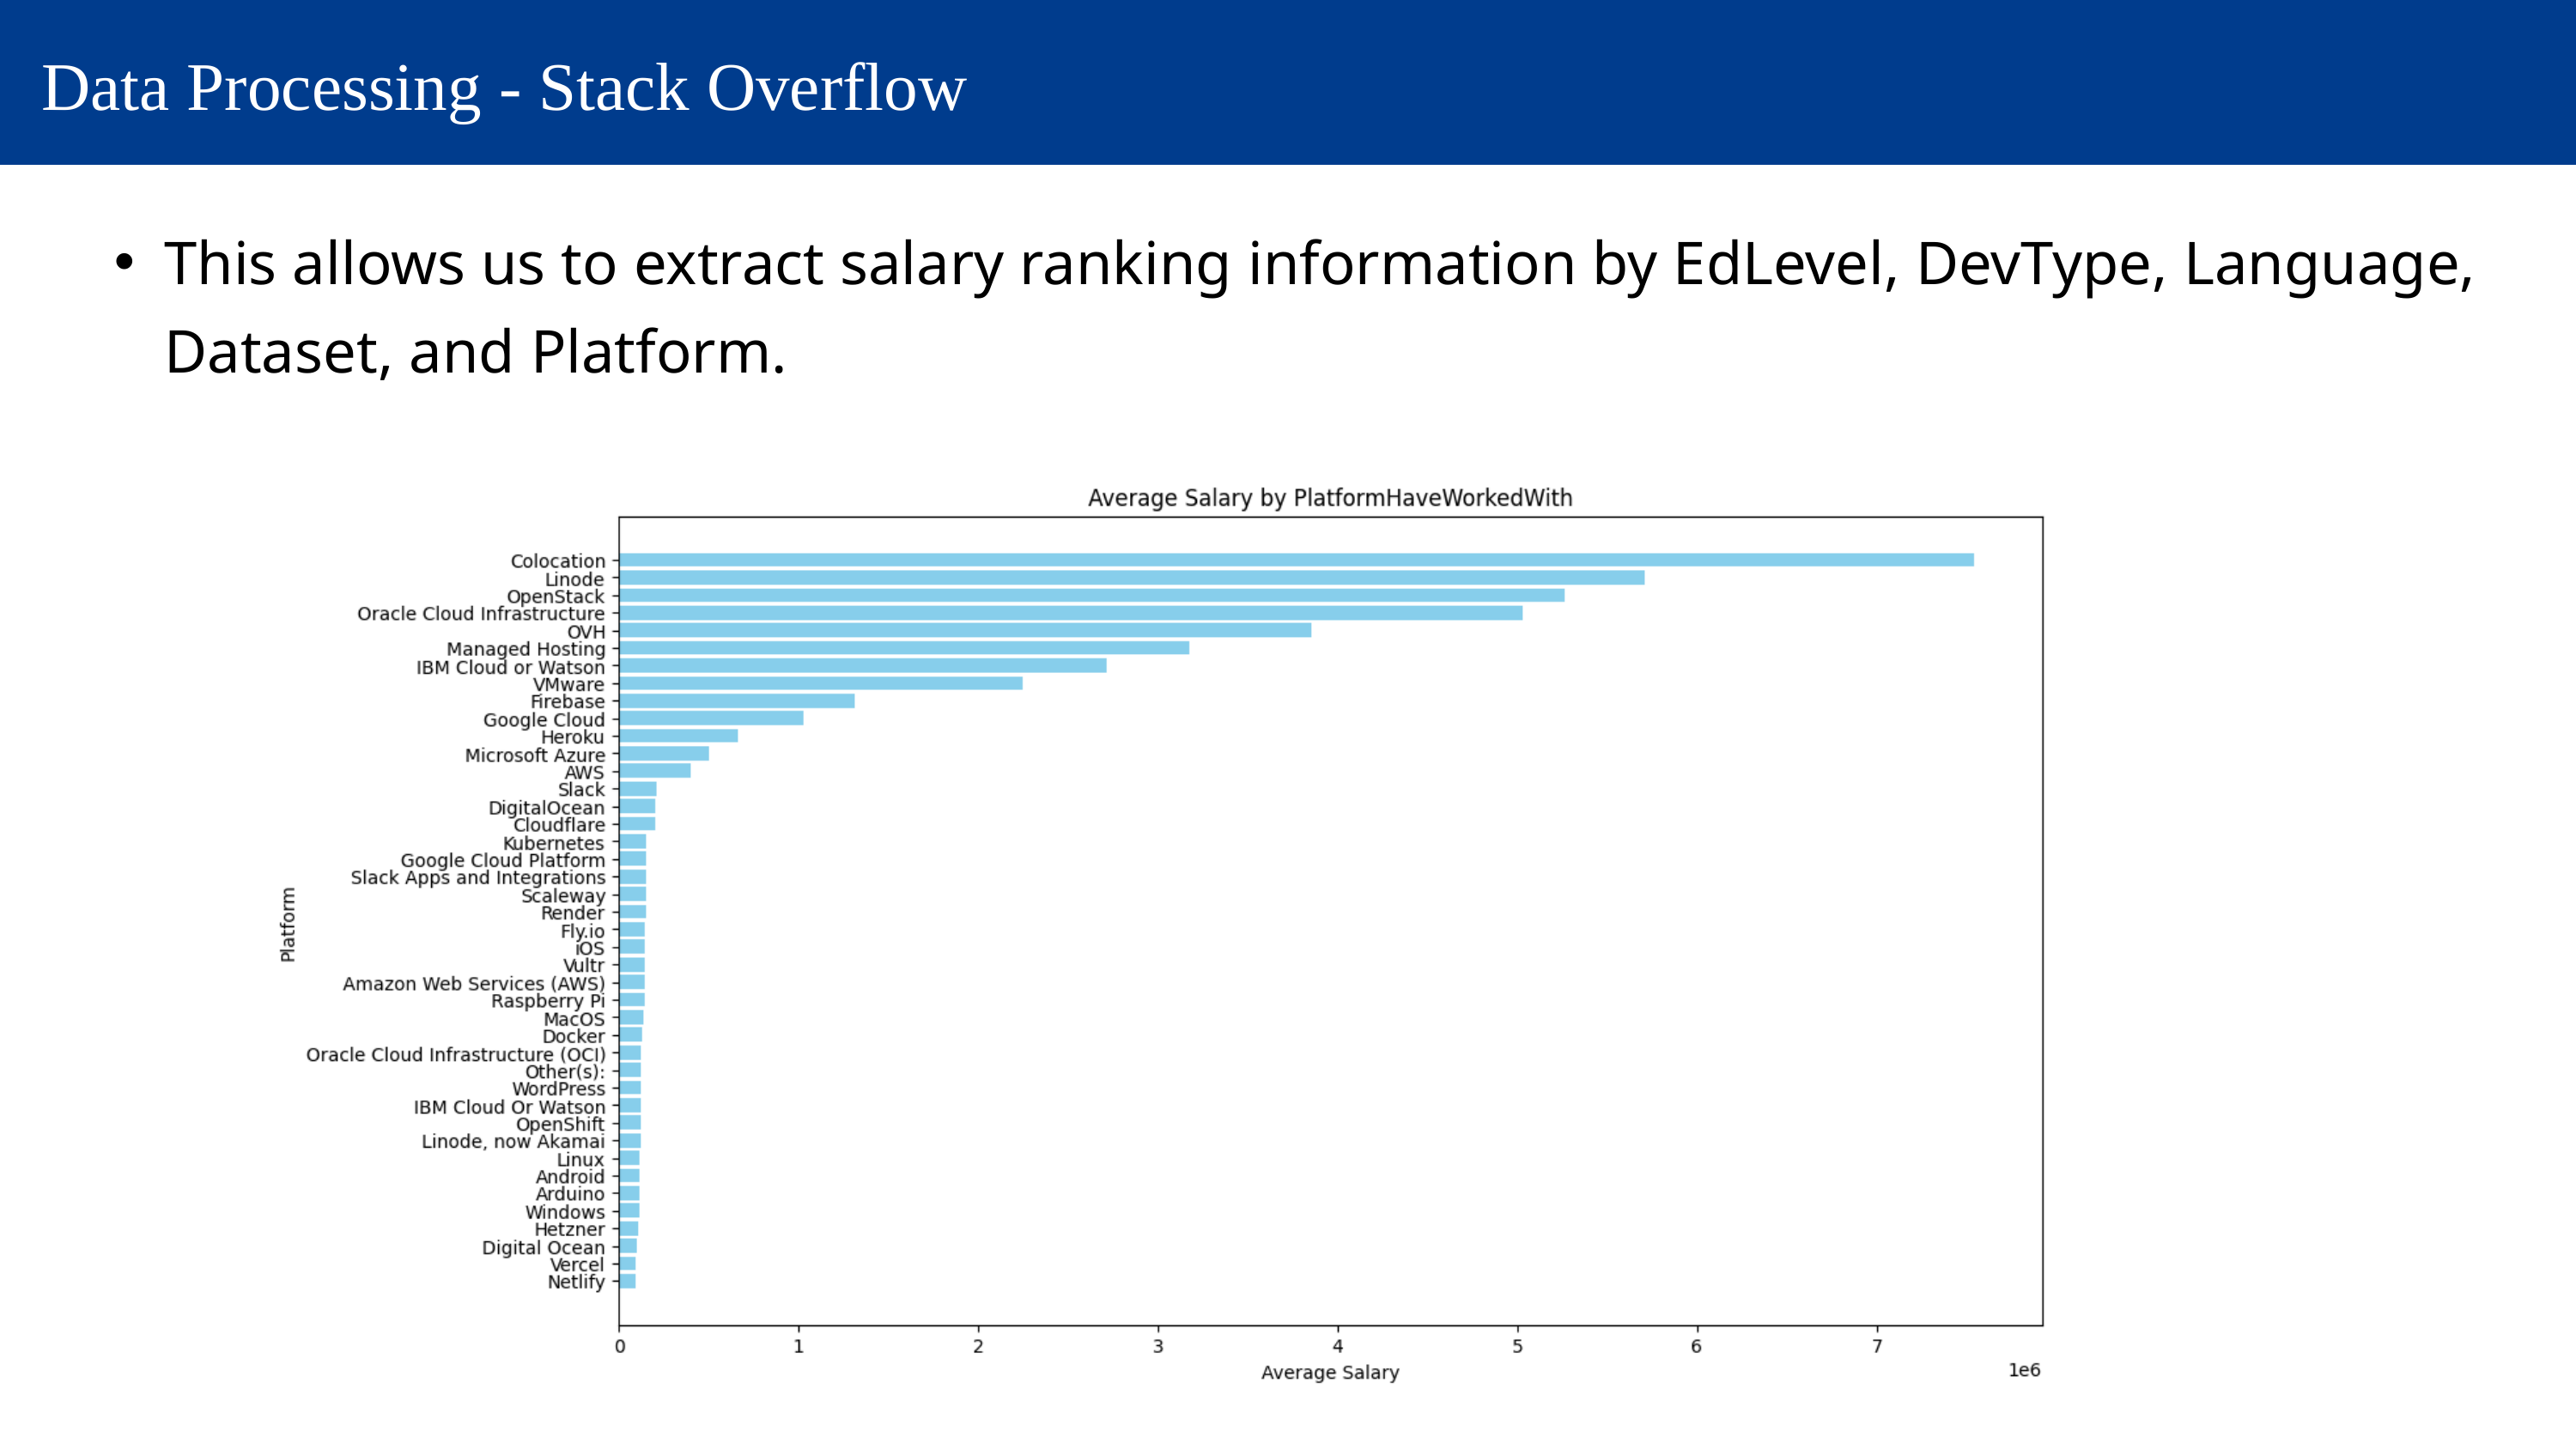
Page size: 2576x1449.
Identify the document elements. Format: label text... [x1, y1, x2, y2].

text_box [0, 0, 2576, 165]
text_box This allows us to extract salary ranking information by EdLevel, DevType, Language, Dataset, and Platform. [64, 208, 2512, 651]
text_box [267, 651, 2056, 1395]
